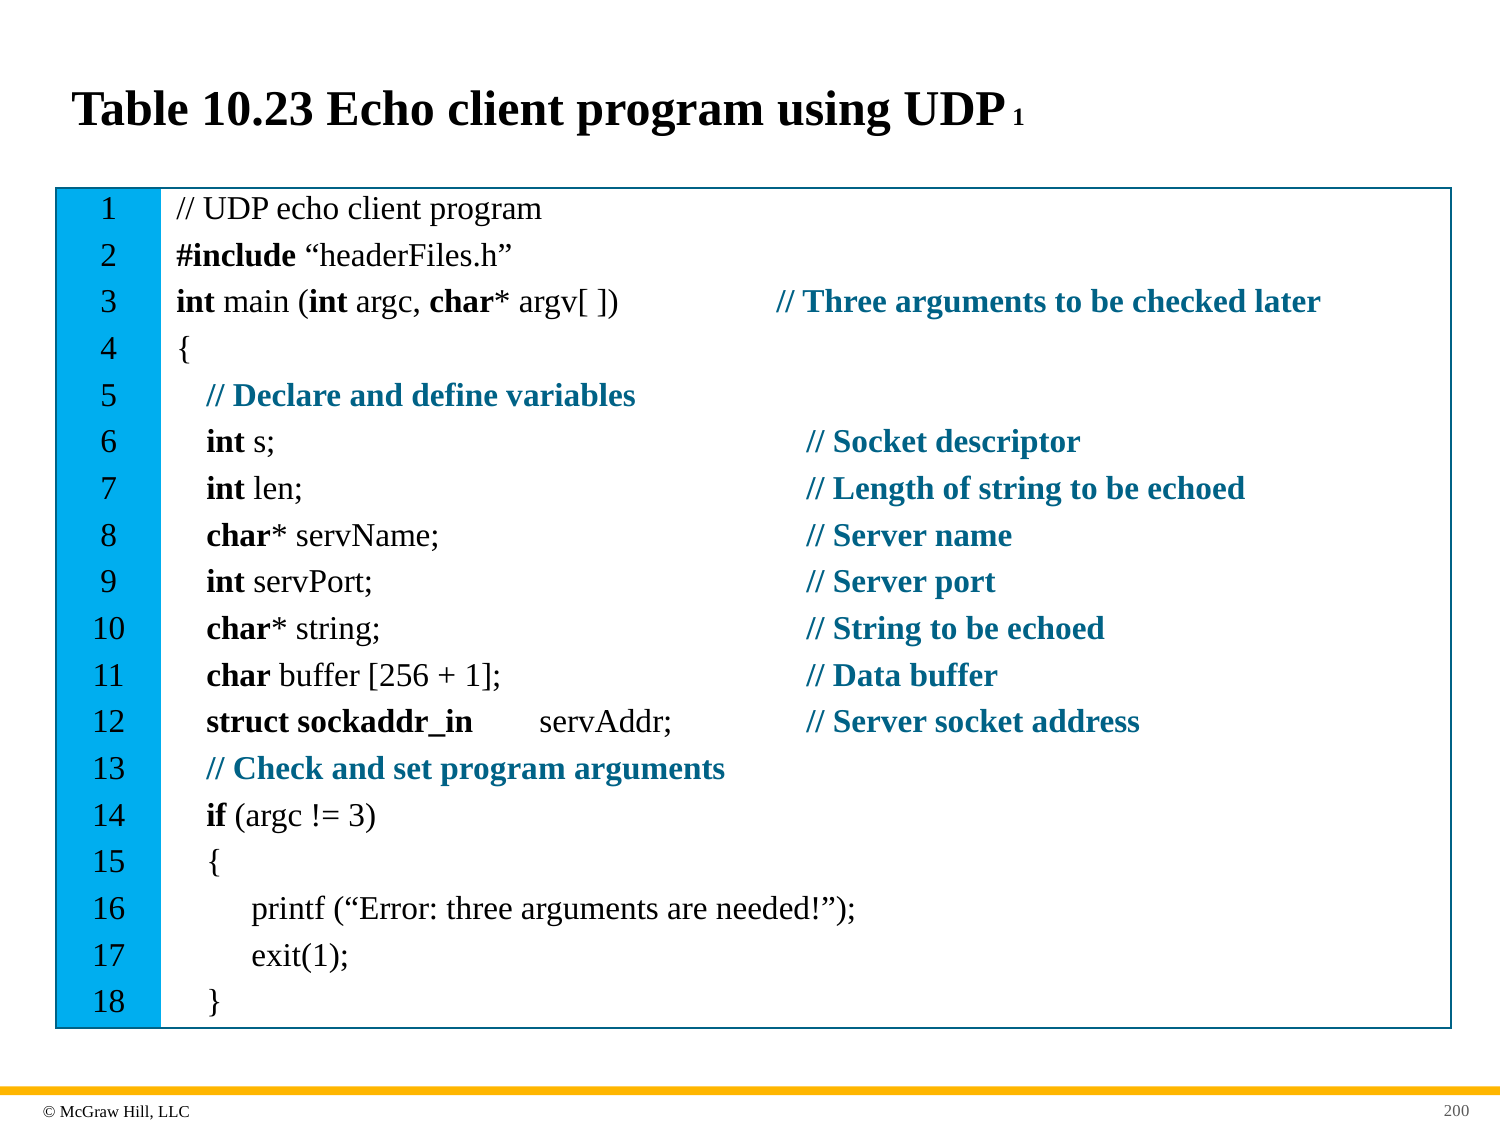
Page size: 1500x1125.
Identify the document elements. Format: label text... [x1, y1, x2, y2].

slide_number 200 [1418, 1096, 1477, 1123]
table_cell { [161, 841, 1450, 888]
table_cell 2 [57, 235, 161, 282]
table_cell char buffer [256 + 1]; // Data buffer [161, 655, 1450, 702]
table_cell int main (int argc, char* argv[ ]) // Three arguments to be checked later [161, 282, 1450, 328]
table_cell 3 [57, 282, 161, 328]
table_cell 15 [57, 841, 161, 888]
table_cell // Declare and define variables [161, 375, 1450, 422]
table_cell 4 [57, 328, 161, 375]
table_cell 8 [57, 515, 161, 562]
table_header 1 [57, 189, 161, 235]
table_cell 16 [57, 888, 161, 935]
table_cell 9 [57, 562, 161, 608]
table_cell int len; // Length of string to be echoed [161, 468, 1450, 515]
table_cell char* servName; // Server name [161, 515, 1450, 562]
table_cell int s; // Socket descriptor [161, 422, 1450, 468]
table_cell struct sockaddr_in servAddr; // Server socket address [161, 702, 1450, 748]
table_cell 14 [57, 795, 161, 841]
table_cell 7 [57, 468, 161, 515]
table_cell } [161, 981, 1450, 1027]
table_cell { [161, 328, 1450, 375]
table_cell // Check and set program arguments [161, 748, 1450, 795]
table_cell 10 [57, 608, 161, 655]
table_cell 17 [57, 935, 161, 981]
table_cell if (argc != 3) [161, 795, 1450, 841]
title Table 10.23 Echo client program using UDP 1 [56, 50, 1444, 162]
table_cell 13 [57, 748, 161, 795]
table_cell char* string; // String to be echoed [161, 608, 1450, 655]
table_cell #include “headerFiles.h” [161, 235, 1450, 282]
table_cell int servPort; // Server port [161, 562, 1450, 608]
table_cell 11 [57, 655, 161, 702]
table_cell 6 [57, 422, 161, 468]
table_cell 5 [57, 375, 161, 422]
table_cell 12 [57, 702, 161, 748]
table_cell printf (“Error: three arguments are needed!”); [161, 888, 1450, 935]
table_cell exit(1); [161, 935, 1450, 981]
table_cell 18 [57, 981, 161, 1027]
table_header // UDP echo client program [161, 189, 1450, 235]
